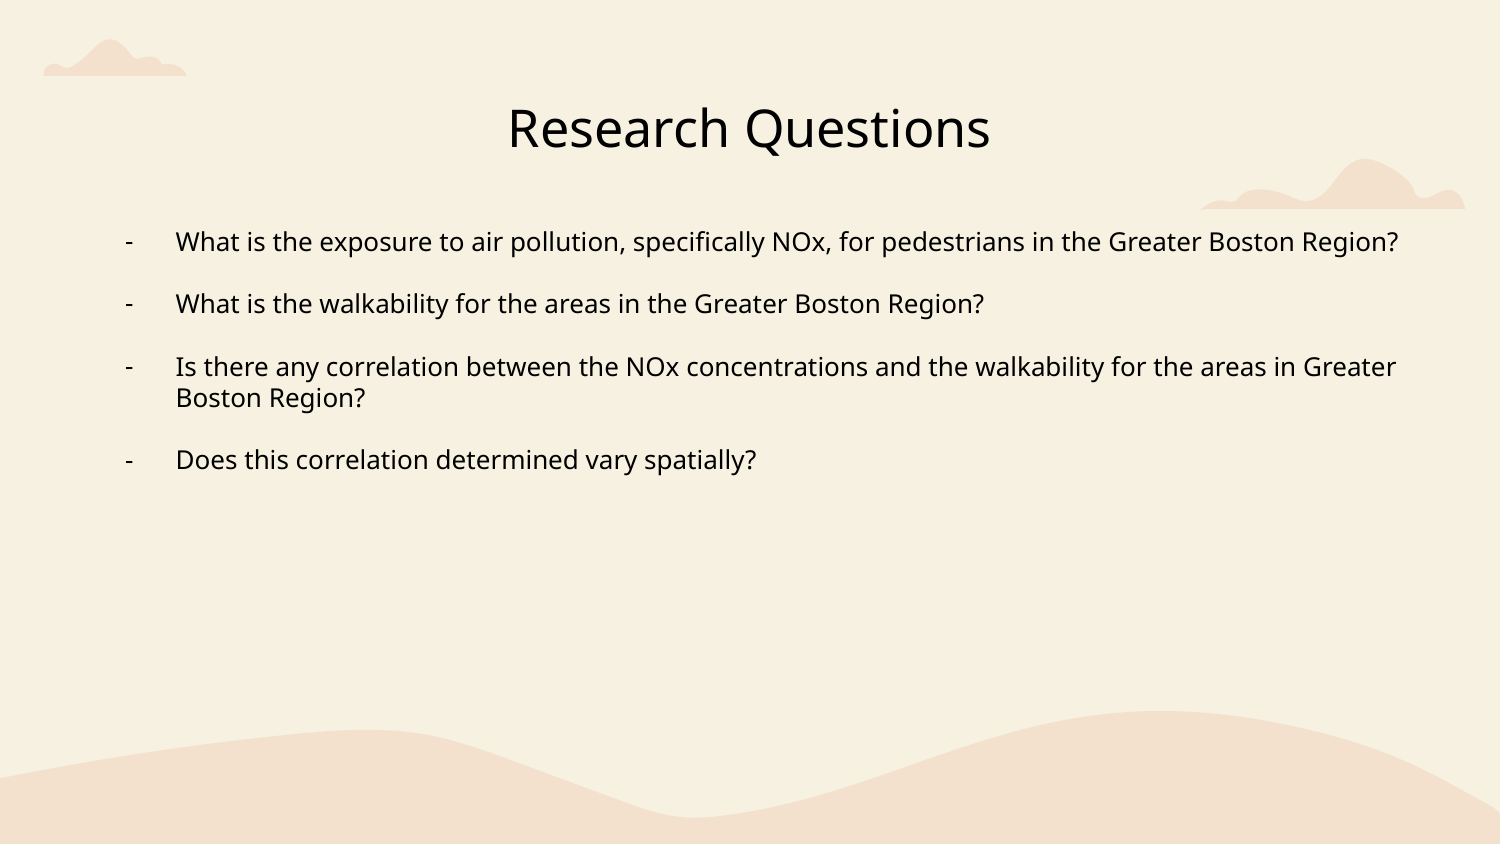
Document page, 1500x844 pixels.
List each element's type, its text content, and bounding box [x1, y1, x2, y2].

title Research Questions [85, 80, 1415, 175]
text_box What is the exposure to air pollution, specifically NOx, for pedestrians in the Greater Boston Region? What is the walkability for the areas in the Greater Boston Region? Is there any correlation between the NOx concentrations and the walkability for the areas in Greater Boston Region? Does this correlation determined vary spatially? [85, 209, 1415, 522]
